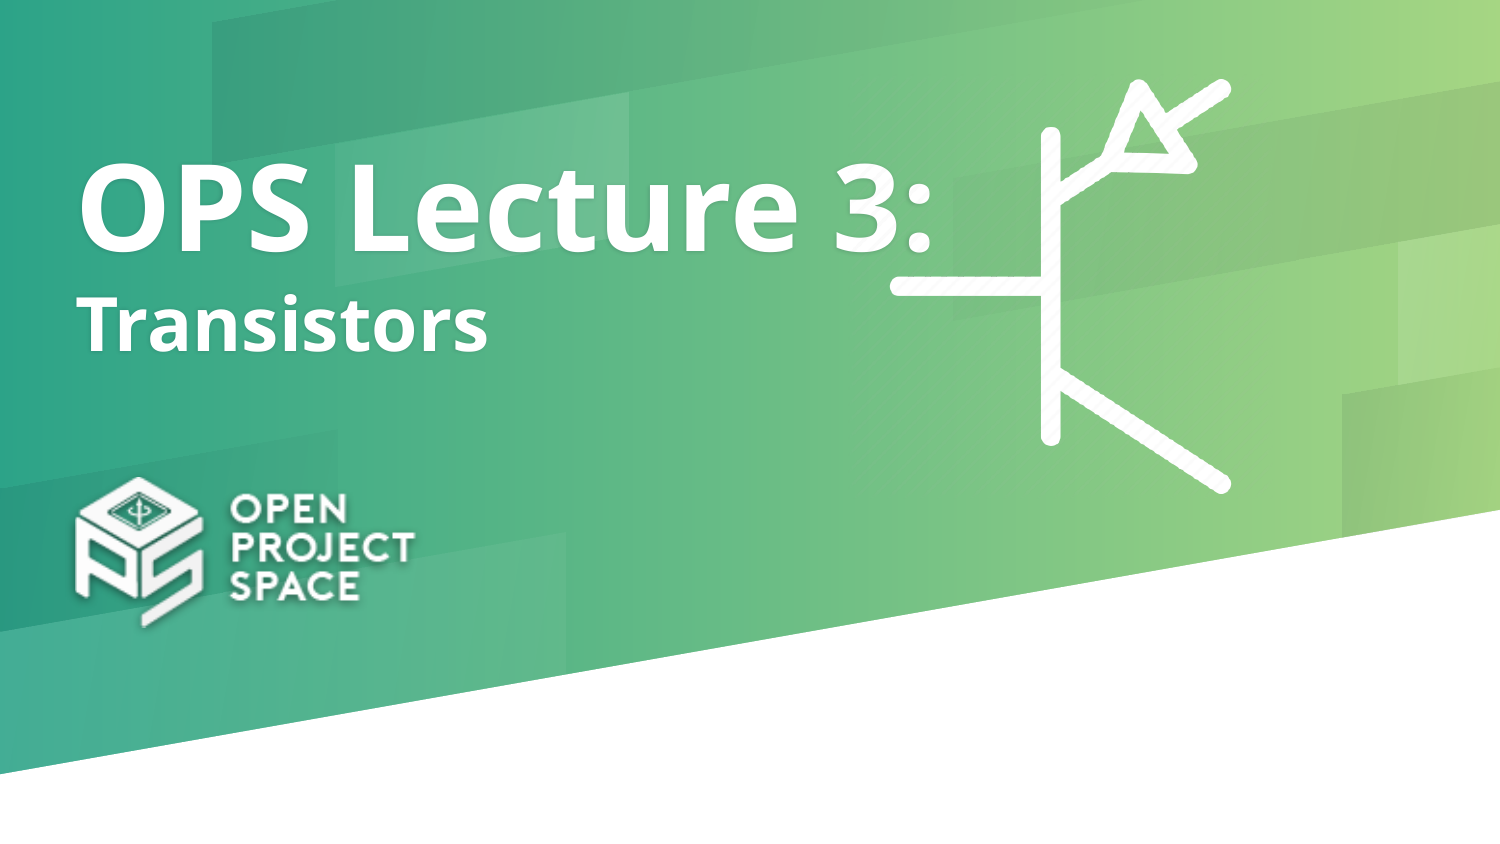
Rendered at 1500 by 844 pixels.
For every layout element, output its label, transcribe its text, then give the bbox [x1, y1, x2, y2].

picture [847, 73, 1273, 500]
title OPS Lecture 3: Transistors [75, 131, 1427, 654]
picture [74, 477, 418, 628]
